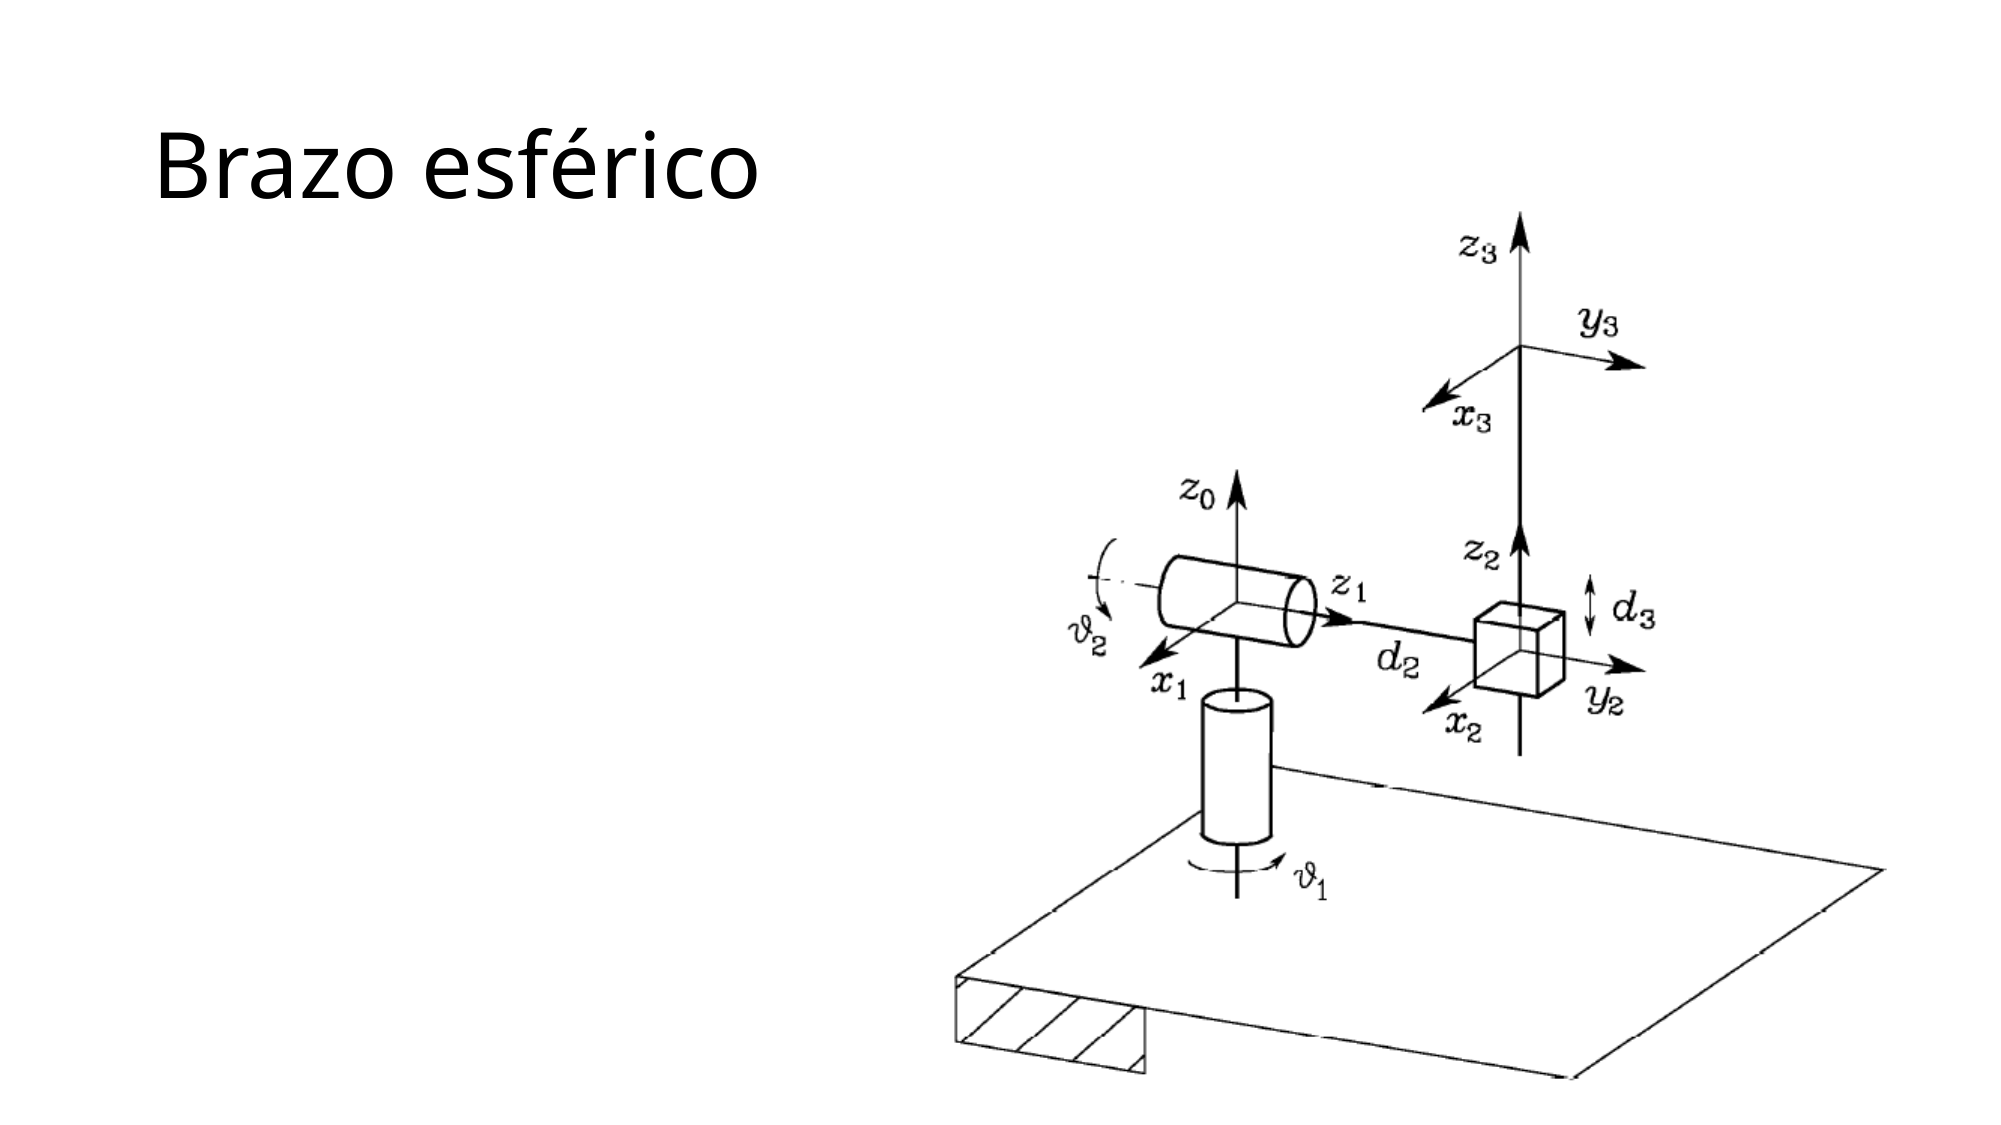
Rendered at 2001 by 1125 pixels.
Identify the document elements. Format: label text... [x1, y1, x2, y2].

picture [881, 210, 1938, 1103]
title Brazo esférico [137, 59, 1863, 278]
